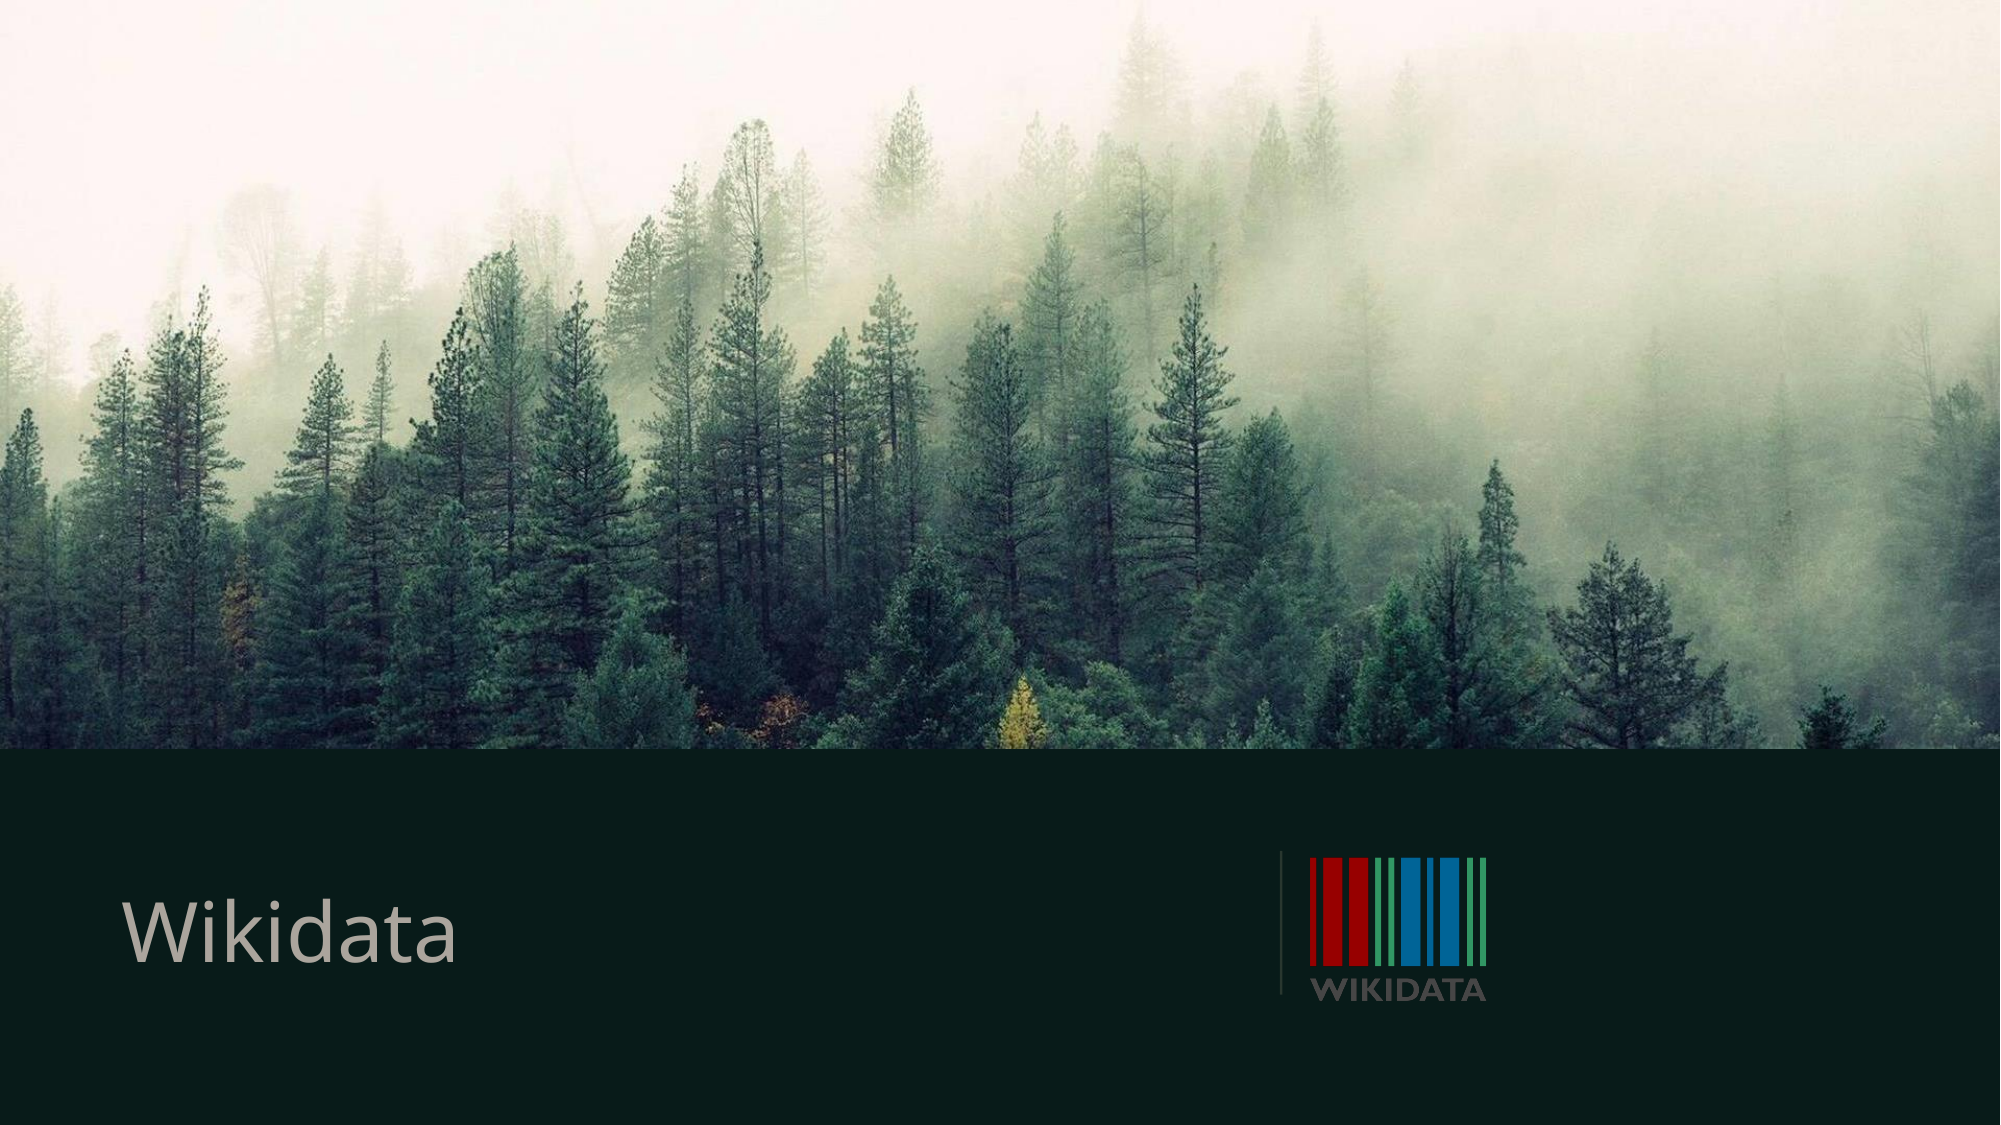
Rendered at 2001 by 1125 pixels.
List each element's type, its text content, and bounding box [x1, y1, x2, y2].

picture [1284, 848, 1513, 1010]
title Wikidata [106, 829, 1234, 1029]
picture [0, 0, 2000, 749]
